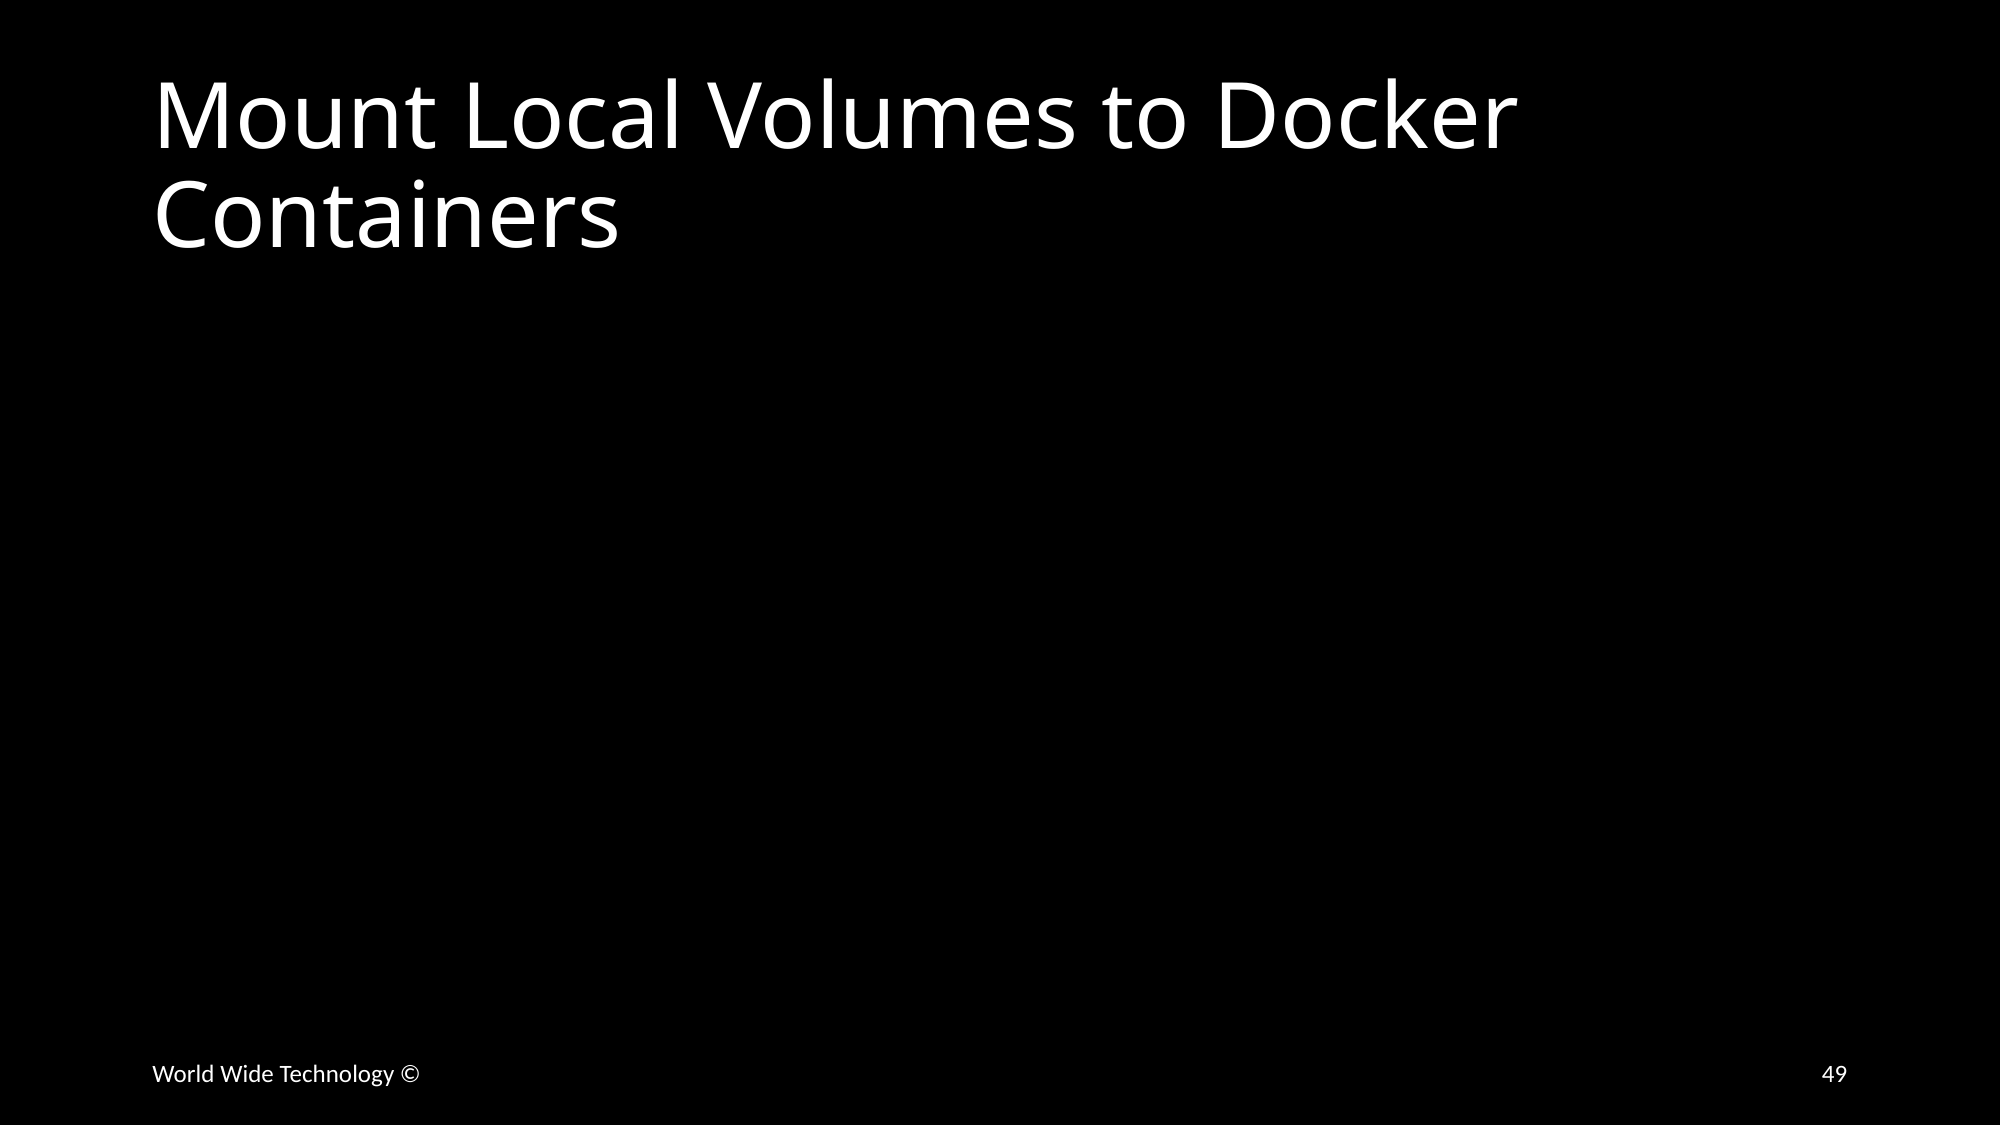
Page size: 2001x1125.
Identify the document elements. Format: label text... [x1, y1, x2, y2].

slide_number World Wide Technology © [137, 1042, 588, 1103]
title Mount Local Volumes to Docker Containers [137, 59, 1863, 278]
slide_number 49 [1412, 1042, 1863, 1103]
